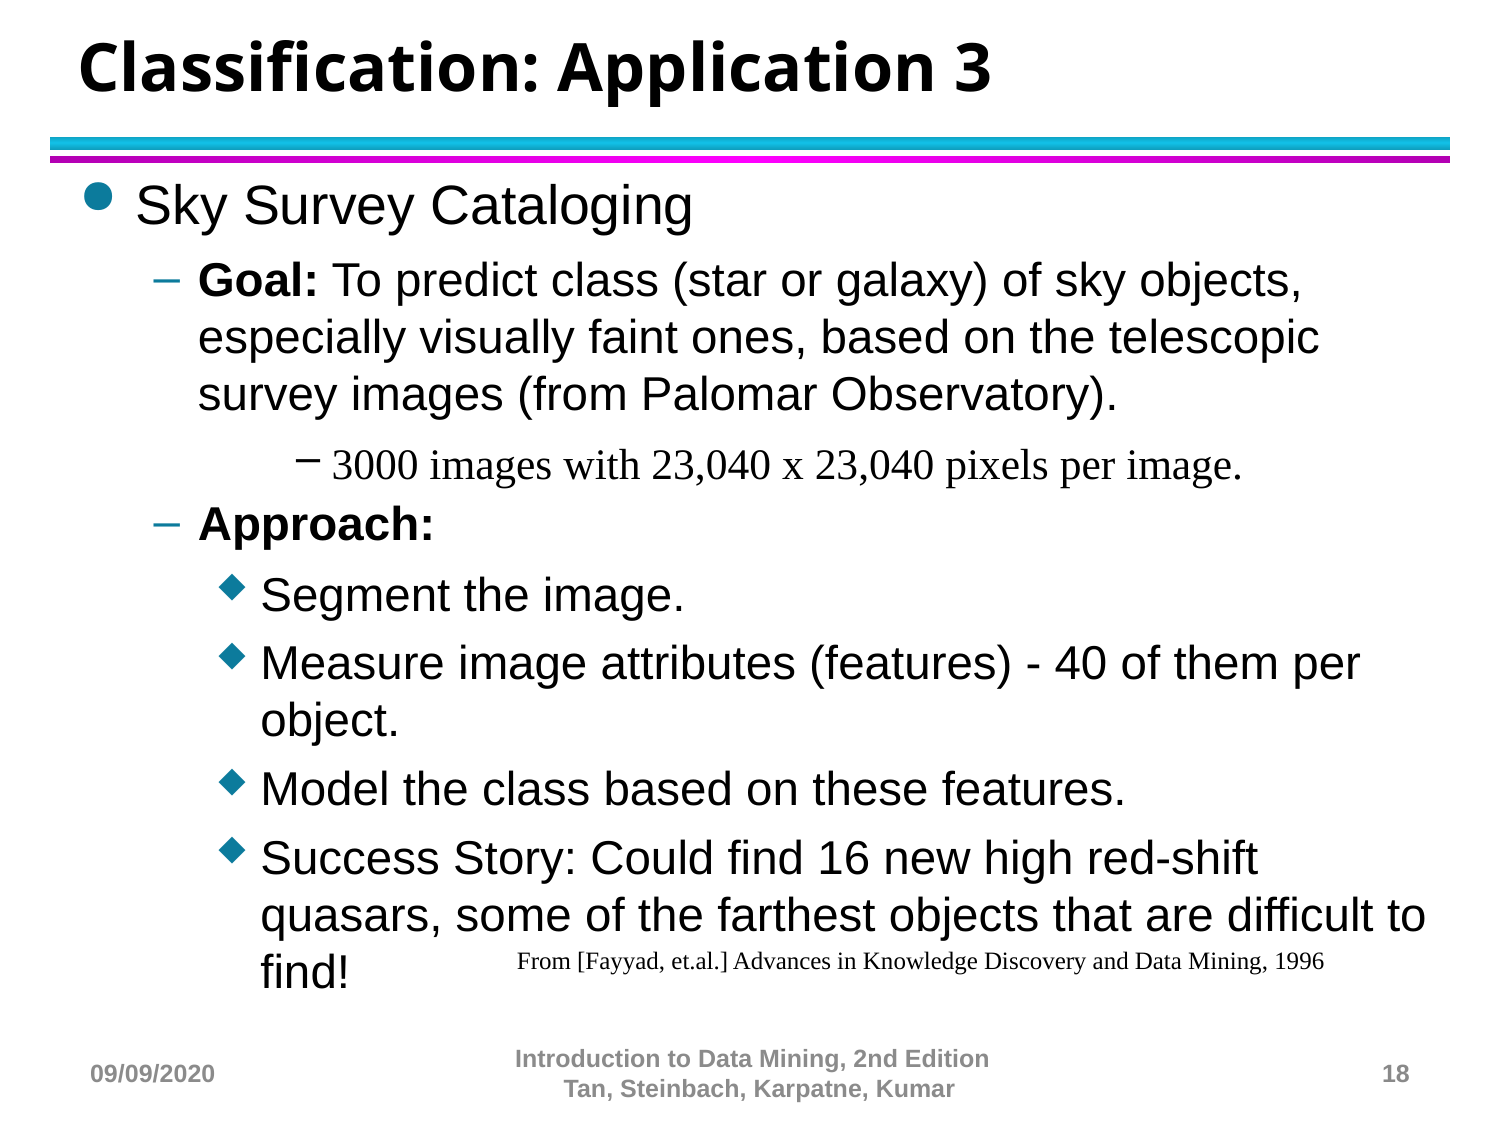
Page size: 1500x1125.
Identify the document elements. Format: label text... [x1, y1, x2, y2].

text_box From [Fayyad, et.al.] Advances in Knowledge Discovery and Data Mining, 1996 [502, 937, 1341, 983]
list Sky Survey Cataloging Goal: To predict class (star or galaxy) of sky objects, especially visually faint ones, based on the telescopic survey images (from Palomar Observatory). 3000 images with 23,040 x 23,040 pixels per image. Approach: Segment the image. Measure image attributes (features) - 40 of them per object. Model the class based on these features. Success Story: Could find 16 new high red-shift quasars, some of the farthest objects that are difficult to find! [67, 162, 1463, 1013]
slide_number 18 [1074, 1042, 1425, 1103]
title Classification: Application 3 [62, 24, 1421, 113]
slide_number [75, 1042, 425, 1103]
footer Introduction to Data Mining, 2nd Edition Tan, Steinbach, Karpatne, Kumar [500, 1042, 1013, 1103]
